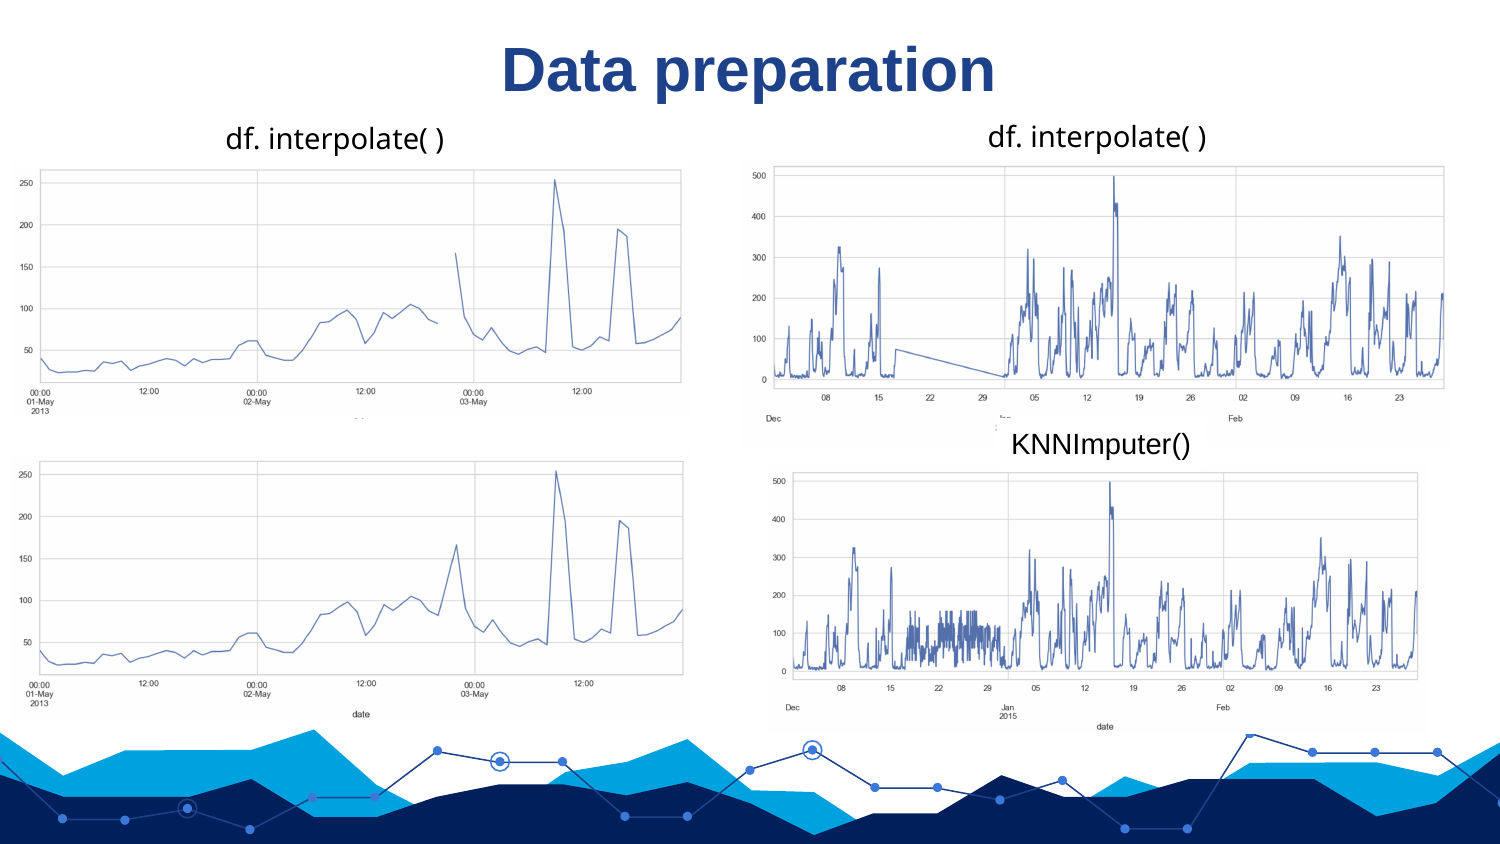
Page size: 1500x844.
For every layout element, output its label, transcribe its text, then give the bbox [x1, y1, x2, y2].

text_box df. interpolate( ) [972, 111, 1222, 156]
picture [766, 461, 1428, 735]
picture [741, 157, 1453, 447]
text_box df. interpolate( ) [210, 112, 460, 161]
text_box KNNImputer() [996, 455, 1207, 460]
title Data preparation [175, 1, 1324, 119]
picture [10, 450, 691, 722]
picture [13, 162, 691, 419]
